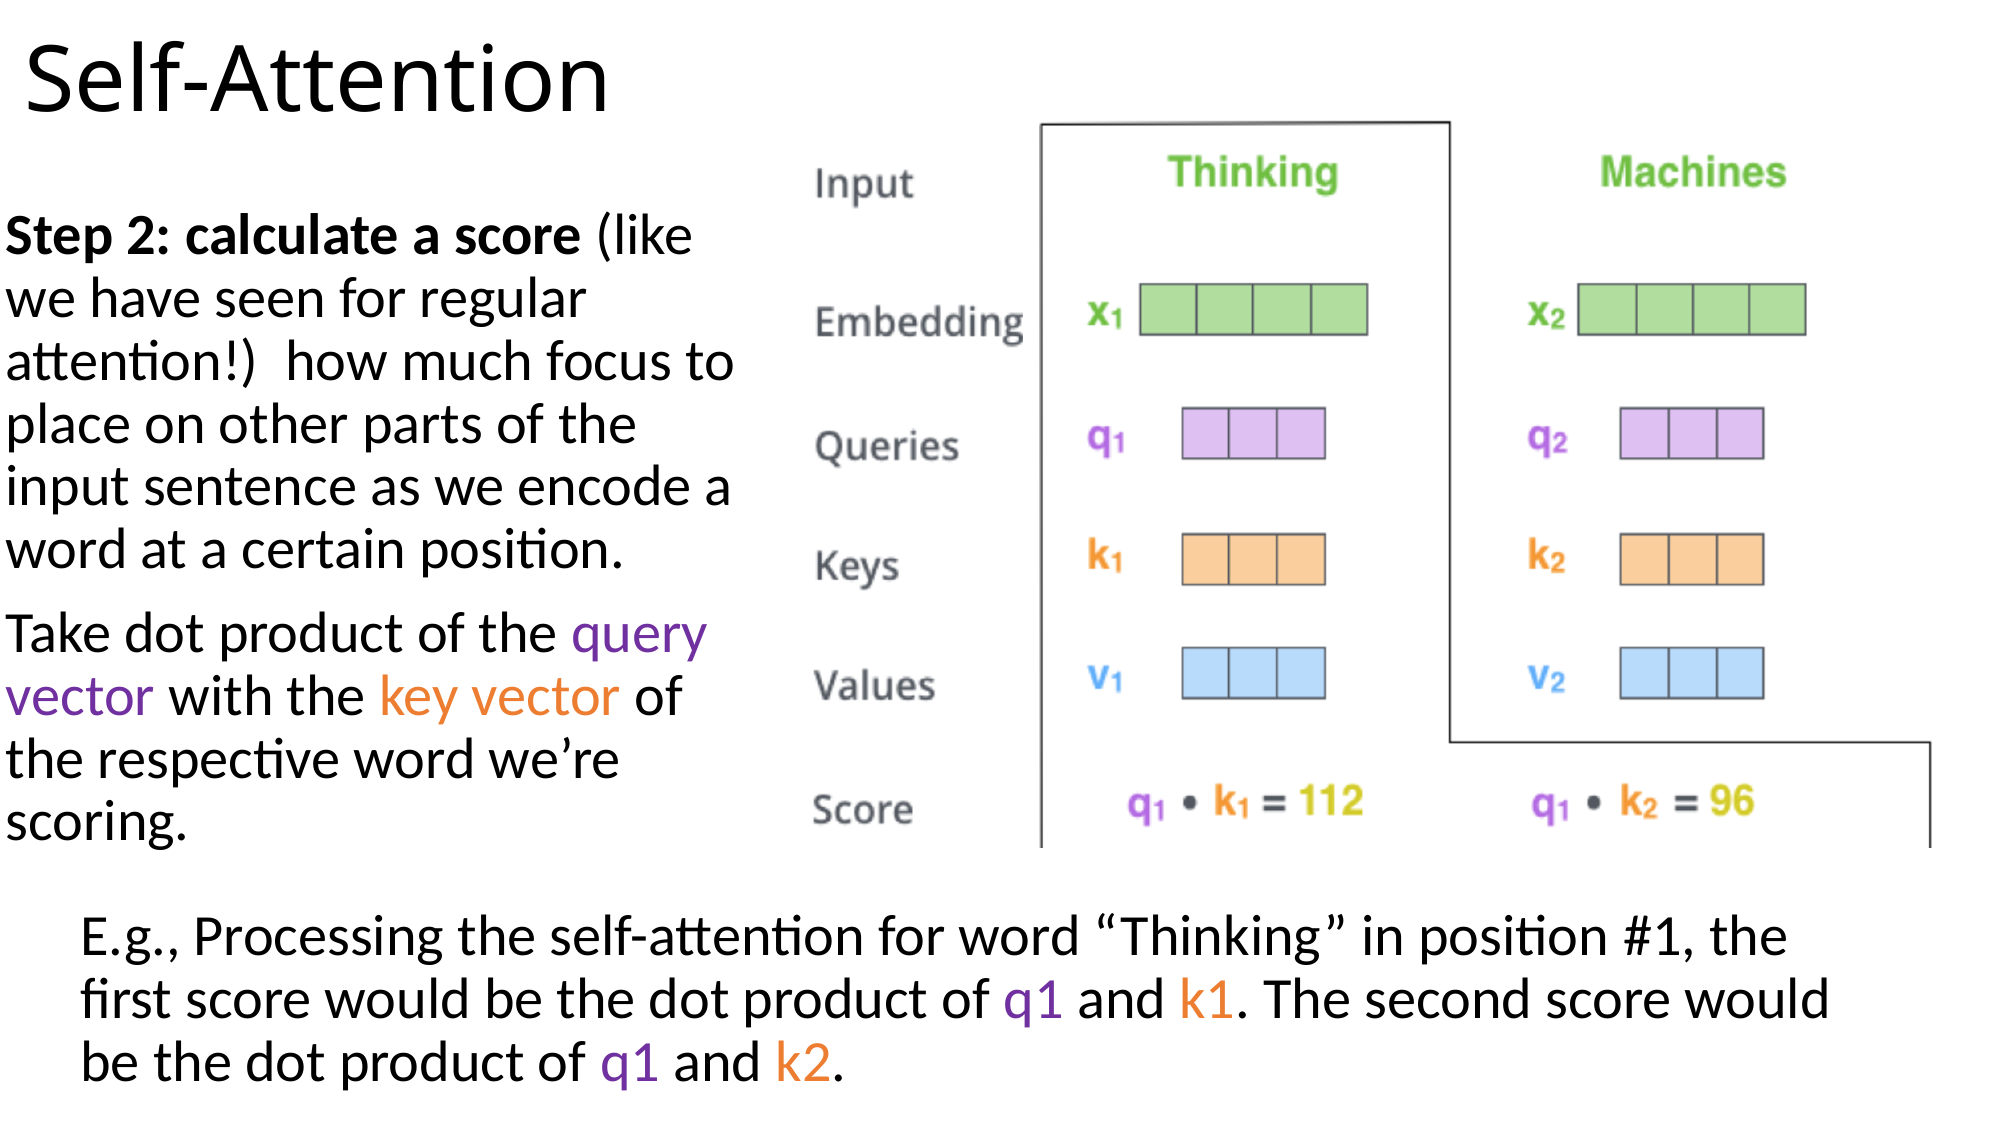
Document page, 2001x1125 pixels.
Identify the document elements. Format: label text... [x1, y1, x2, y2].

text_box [789, 118, 1950, 880]
text_box E.g., Processing the self-attention for word “Thinking” in position #1, the first score would be the dot product of q1 and k1. The second score would be the dot product of q1 and k2. [65, 806, 1888, 1125]
title Self-Attention [9, 0, 1735, 191]
list Step 2: calculate a score (like we have seen for regular attention!) how much focus to place on other parts of the input sentence as we encode a word at a certain position. Take dot product of the query vector with the key vector of the respective word we’re scoring. [0, 196, 767, 980]
